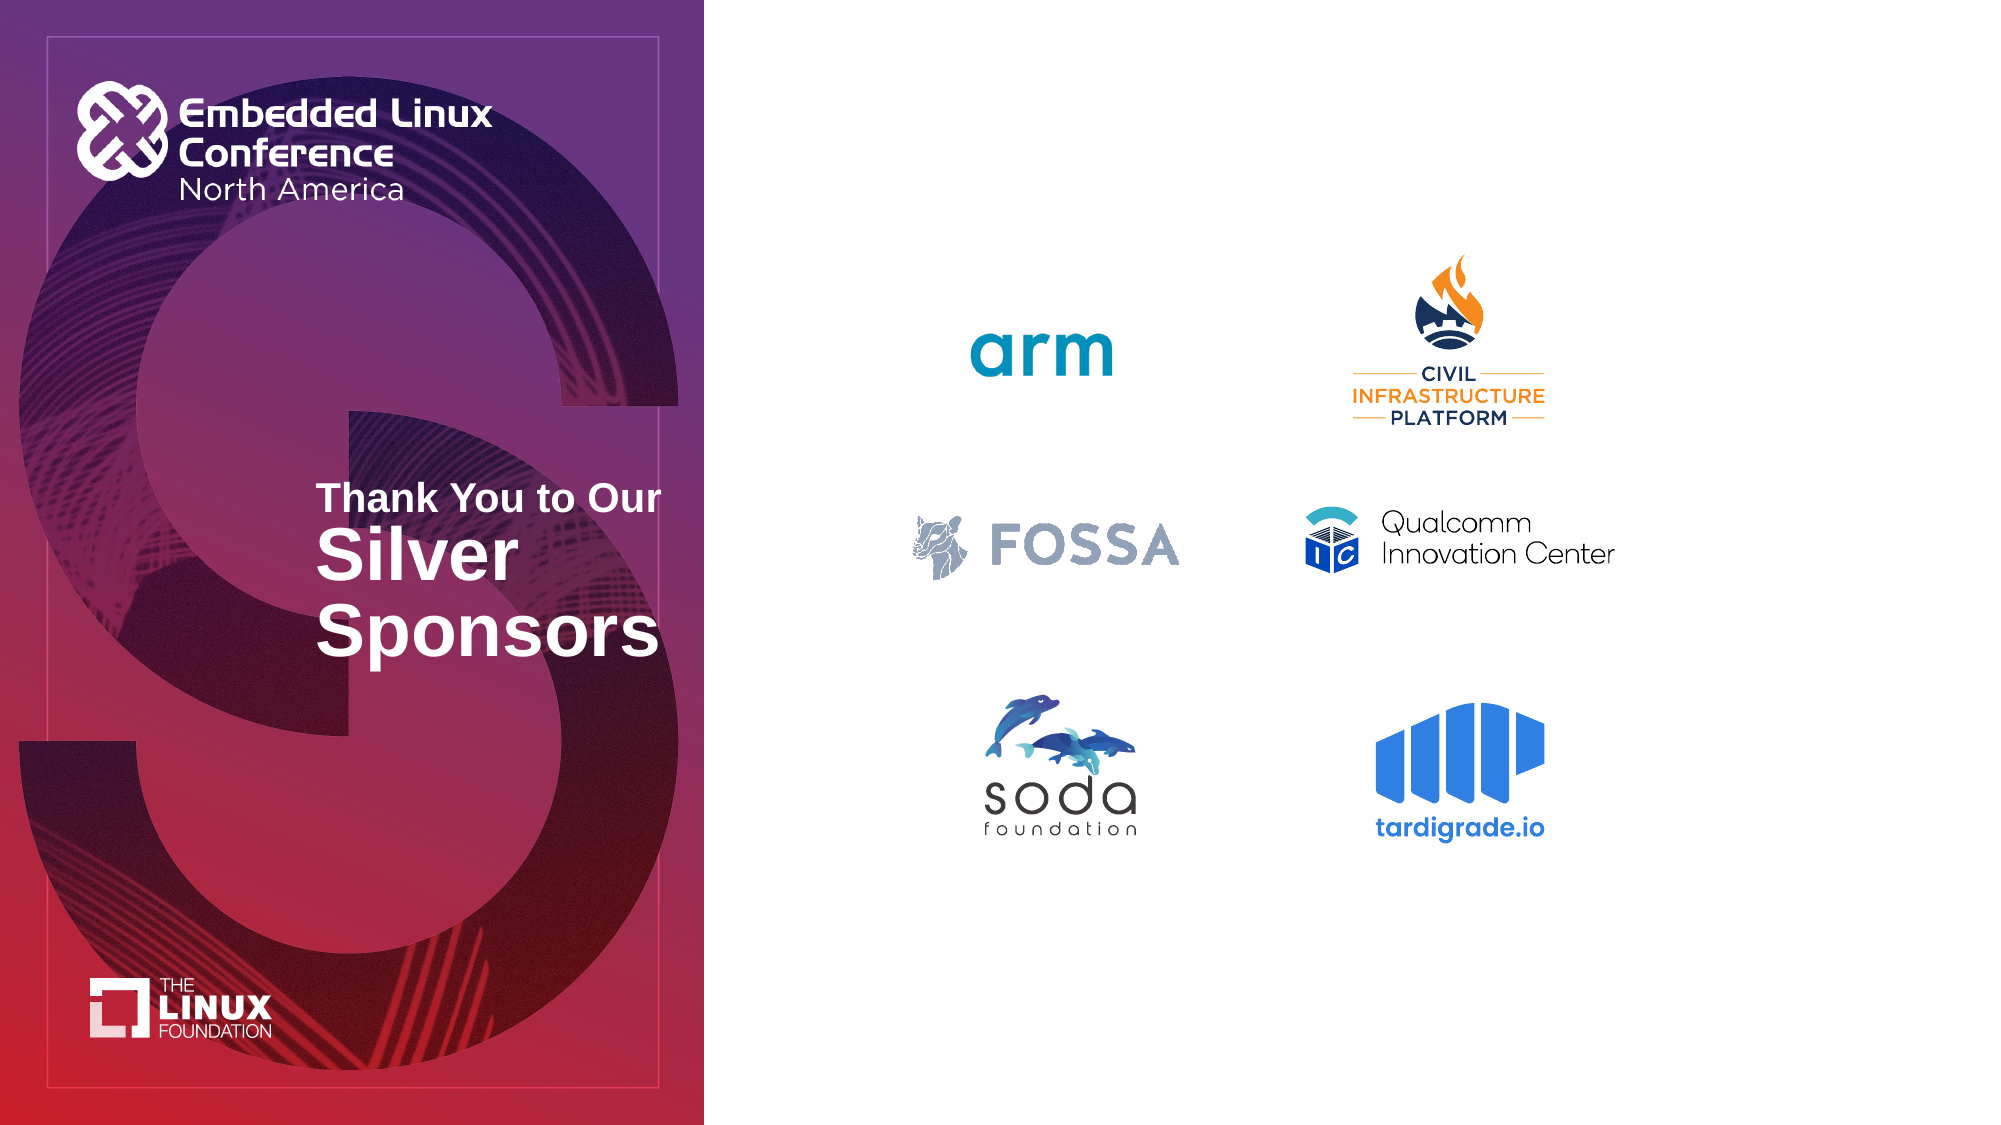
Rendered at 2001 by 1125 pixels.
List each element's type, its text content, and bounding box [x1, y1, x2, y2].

picture [0, 0, 2001, 1125]
title Thank You to Our Silver Sponsors [300, 449, 743, 679]
